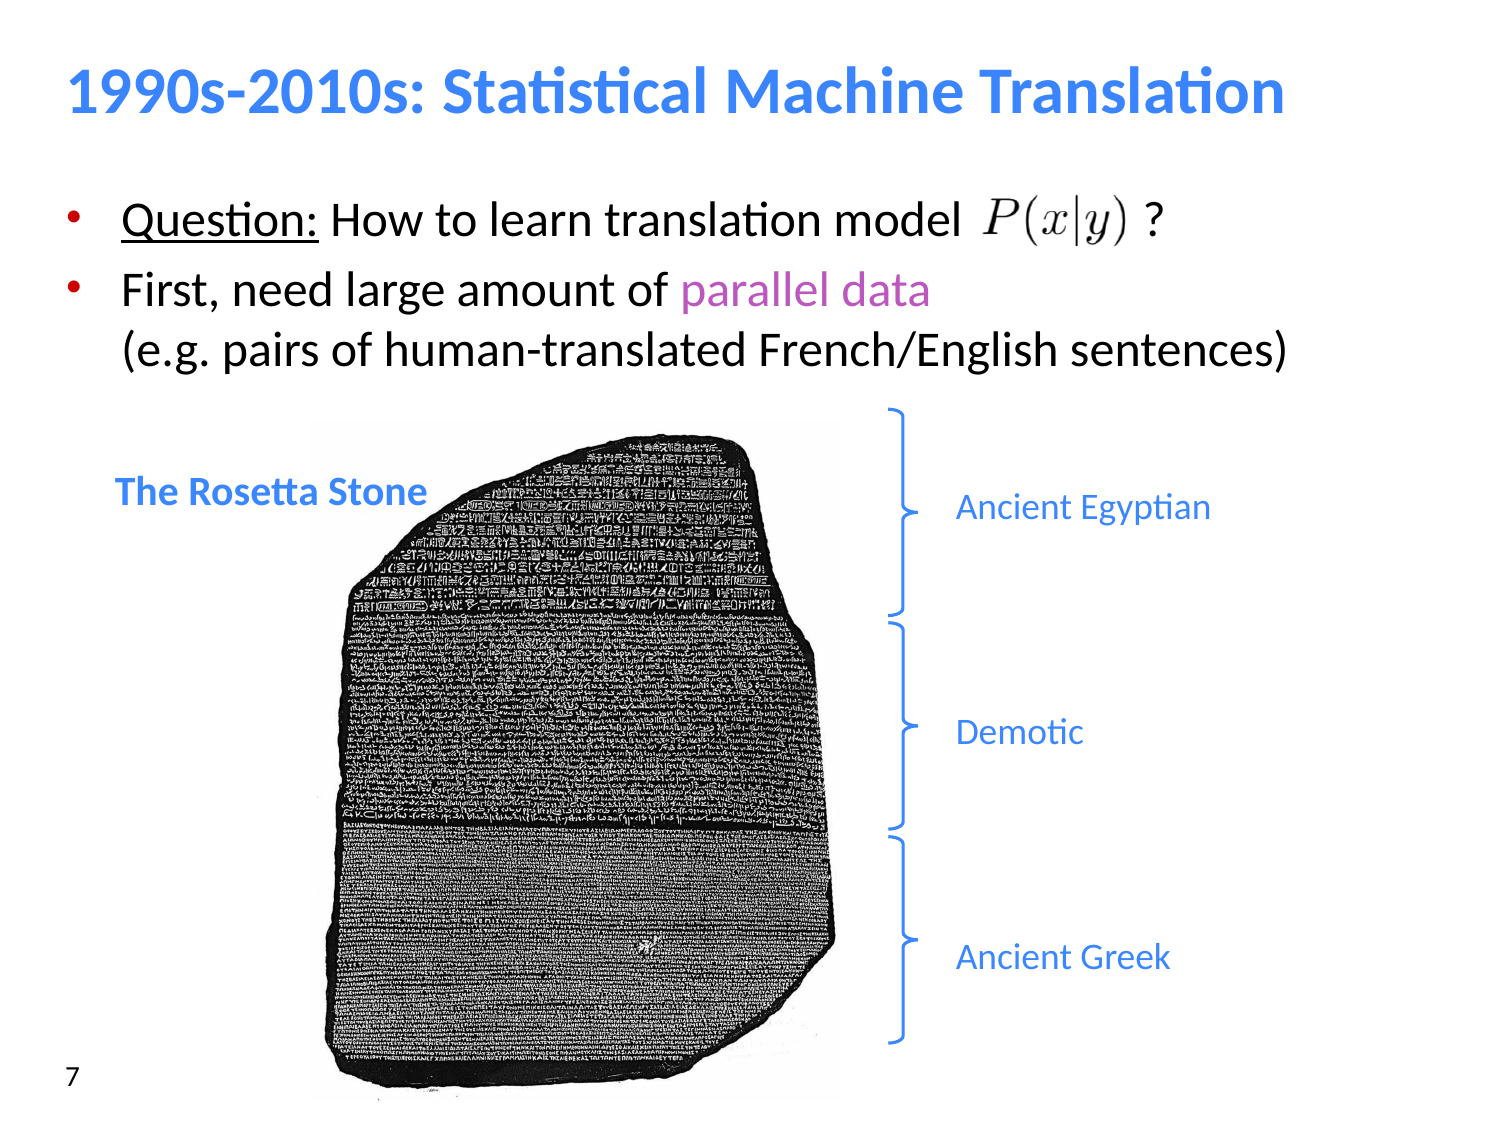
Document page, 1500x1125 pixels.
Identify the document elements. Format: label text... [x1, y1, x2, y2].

list Question: How to learn translation model ? First, need large amount of parallel data (e.g. pairs of human-translated French/English sentences) [50, 179, 1450, 475]
slide_number ‹#› [50, 1049, 375, 1125]
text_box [99, 408, 1231, 1101]
picture [976, 188, 1132, 257]
title 1990s-2010s: Statistical Machine Translation [50, 31, 1450, 135]
